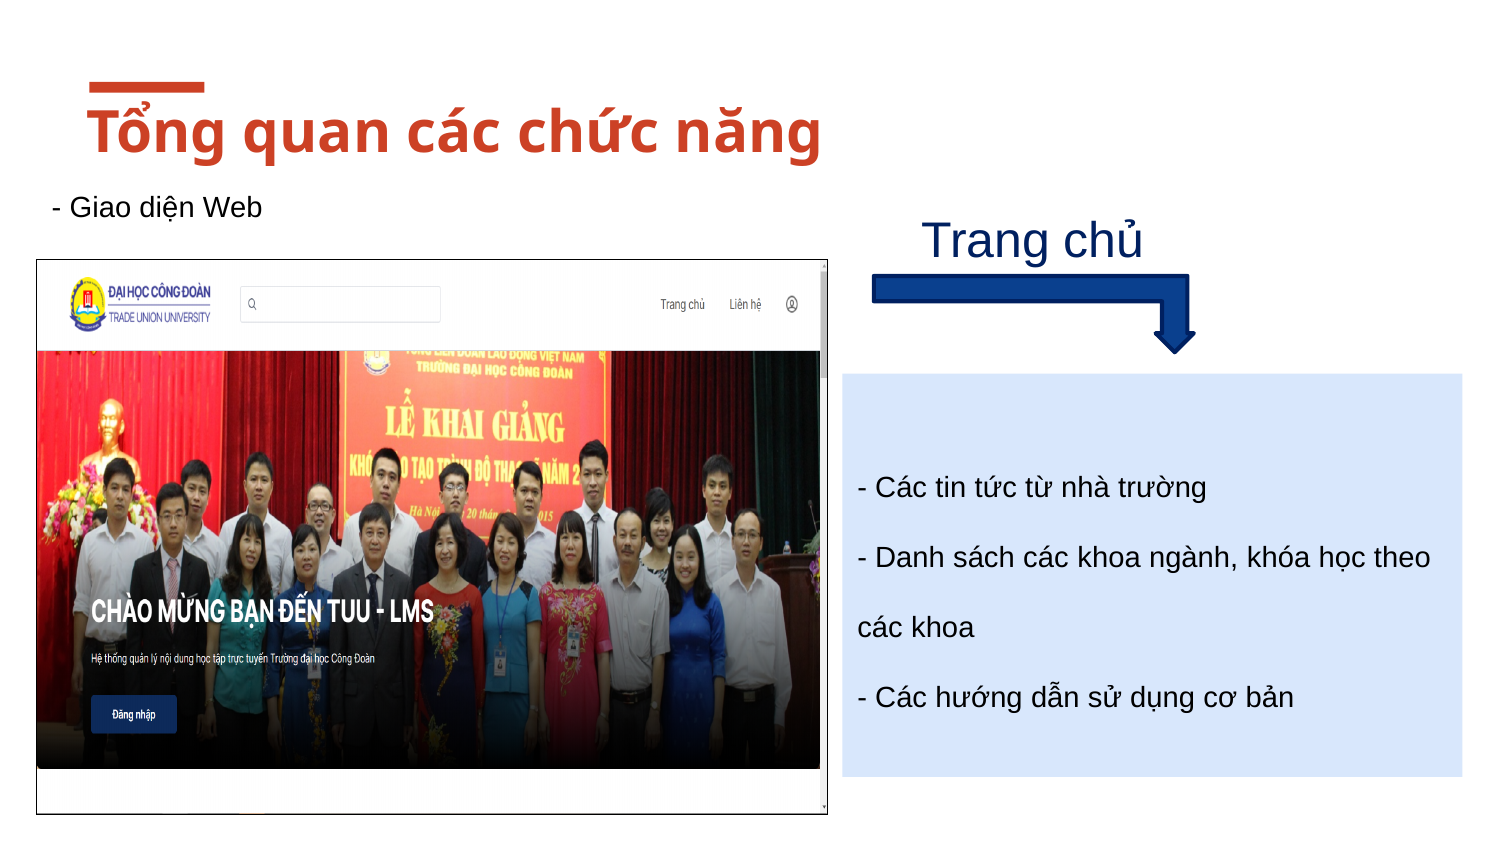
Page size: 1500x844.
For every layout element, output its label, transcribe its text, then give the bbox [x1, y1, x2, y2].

text_box Trang chủ [906, 200, 1160, 275]
picture [35, 259, 828, 815]
title Tổng quan các chức năngFT [71, 78, 1005, 165]
text_box [842, 721, 1463, 777]
text_box - Các tin tức từ nhà trường - Danh sách các khoa ngành, khóa học theo các khoa - Các hướng dẫn sử dụng cơ bản [842, 426, 1463, 721]
text_box [871, 273, 1196, 355]
text_box - Giao diện Web [36, 181, 278, 231]
text_box [842, 373, 1463, 426]
